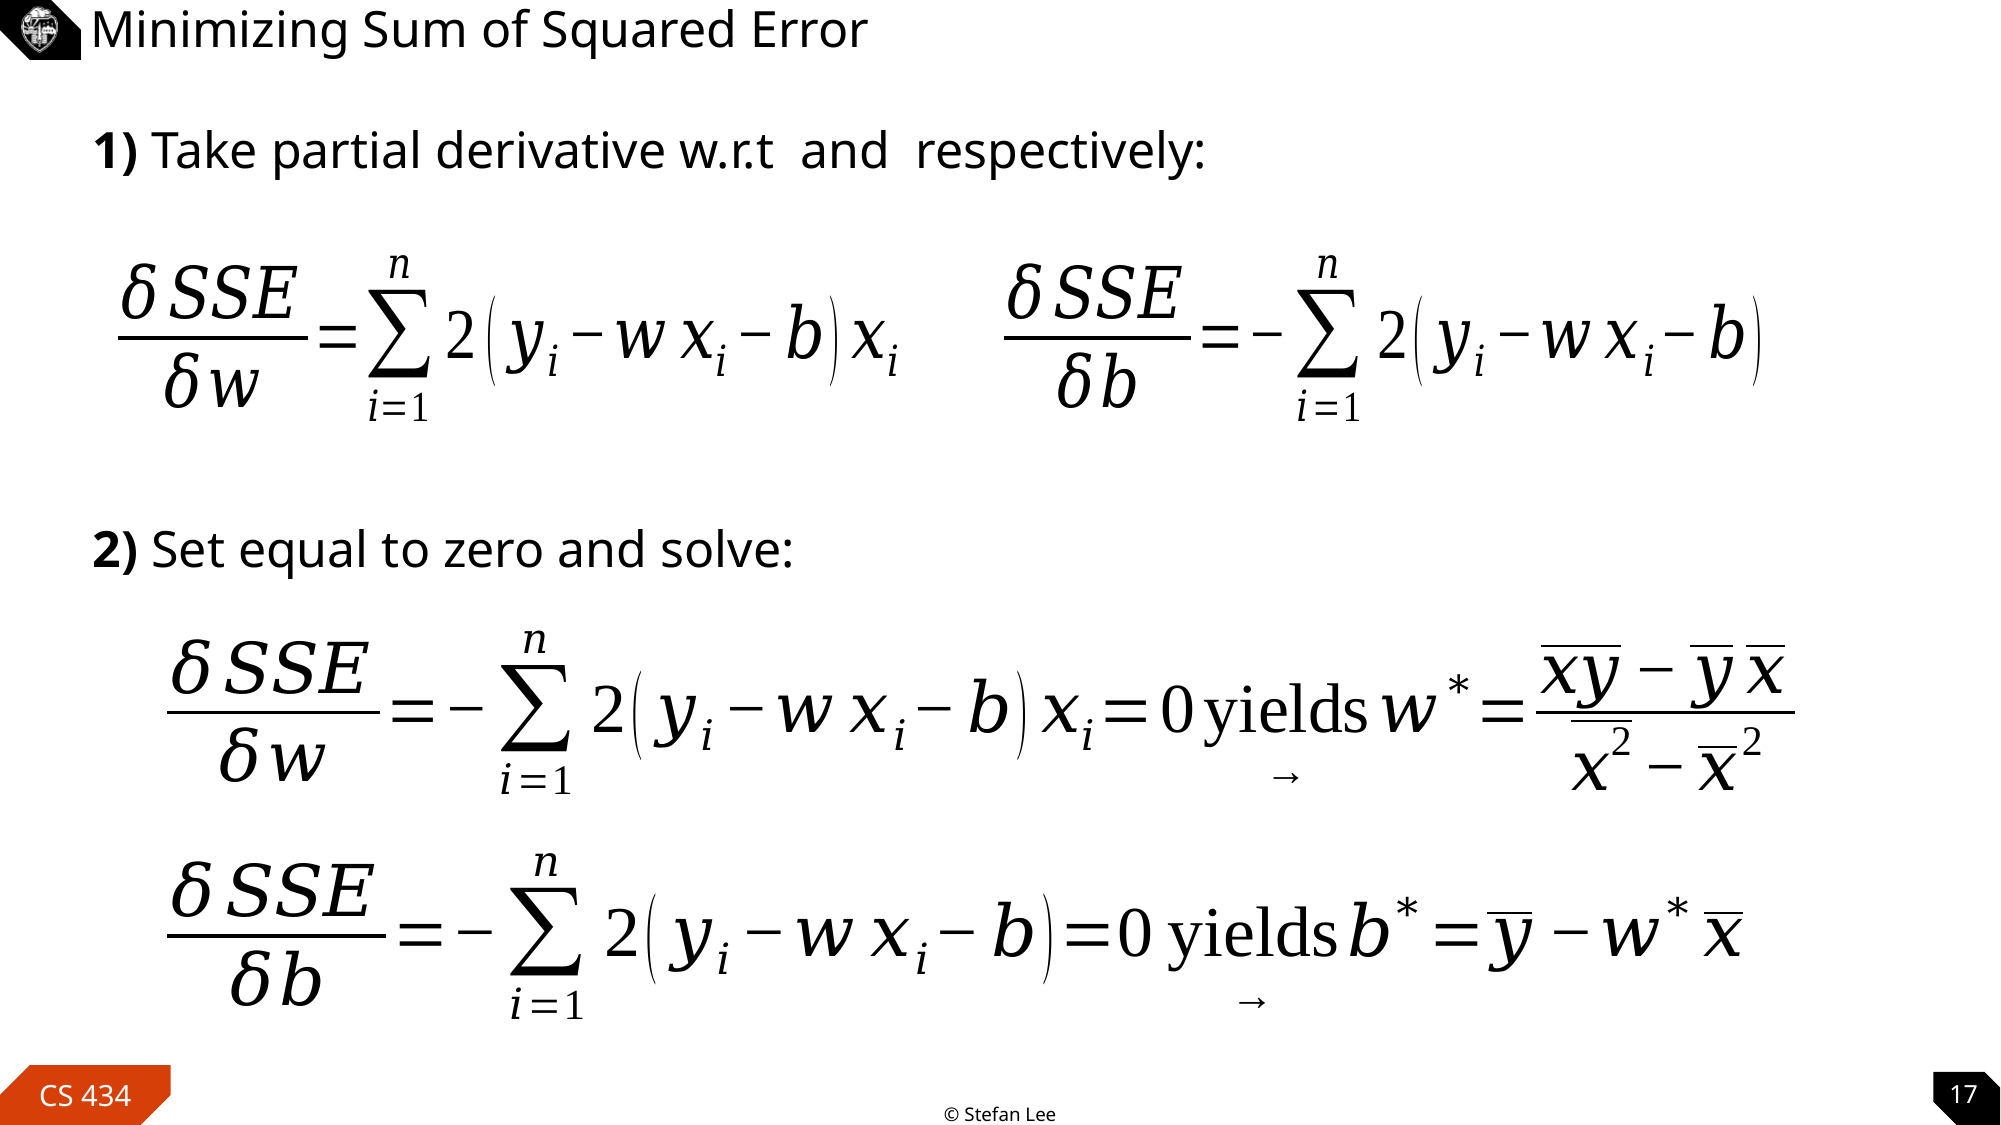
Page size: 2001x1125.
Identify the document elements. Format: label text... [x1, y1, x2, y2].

title Minimizing Sum of Squared Error [0, 1, 1699, 61]
slide_number 17 [1933, 1071, 1994, 1119]
text_box 2) Set equal to zero and solve: [78, 509, 1777, 585]
